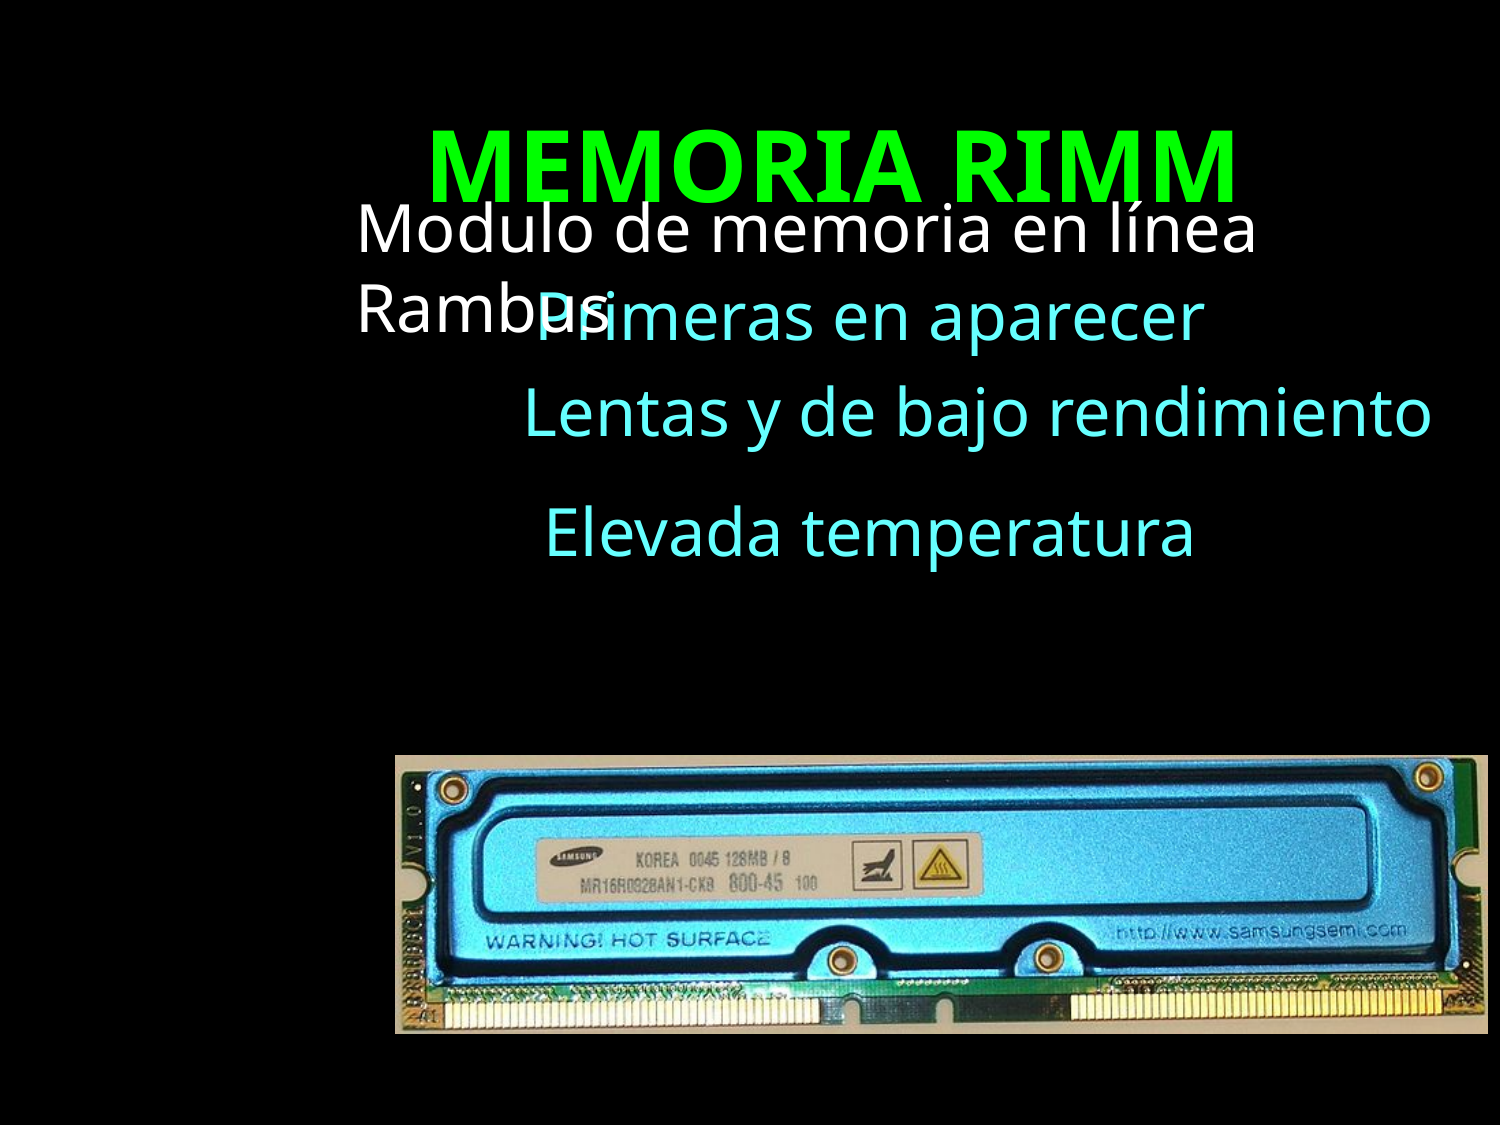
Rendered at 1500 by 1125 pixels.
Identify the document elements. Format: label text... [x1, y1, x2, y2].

text_box Elevada temperatura [454, 482, 1213, 577]
text_box Modulo de memoria en línea Rambus [265, 178, 1500, 354]
title MEMORIA RIMM [292, 65, 1374, 178]
text_box Primeras en aparecer [444, 354, 1222, 362]
text_box Lentas y de bajo rendimiento [433, 362, 1450, 457]
picture [395, 755, 1488, 1034]
